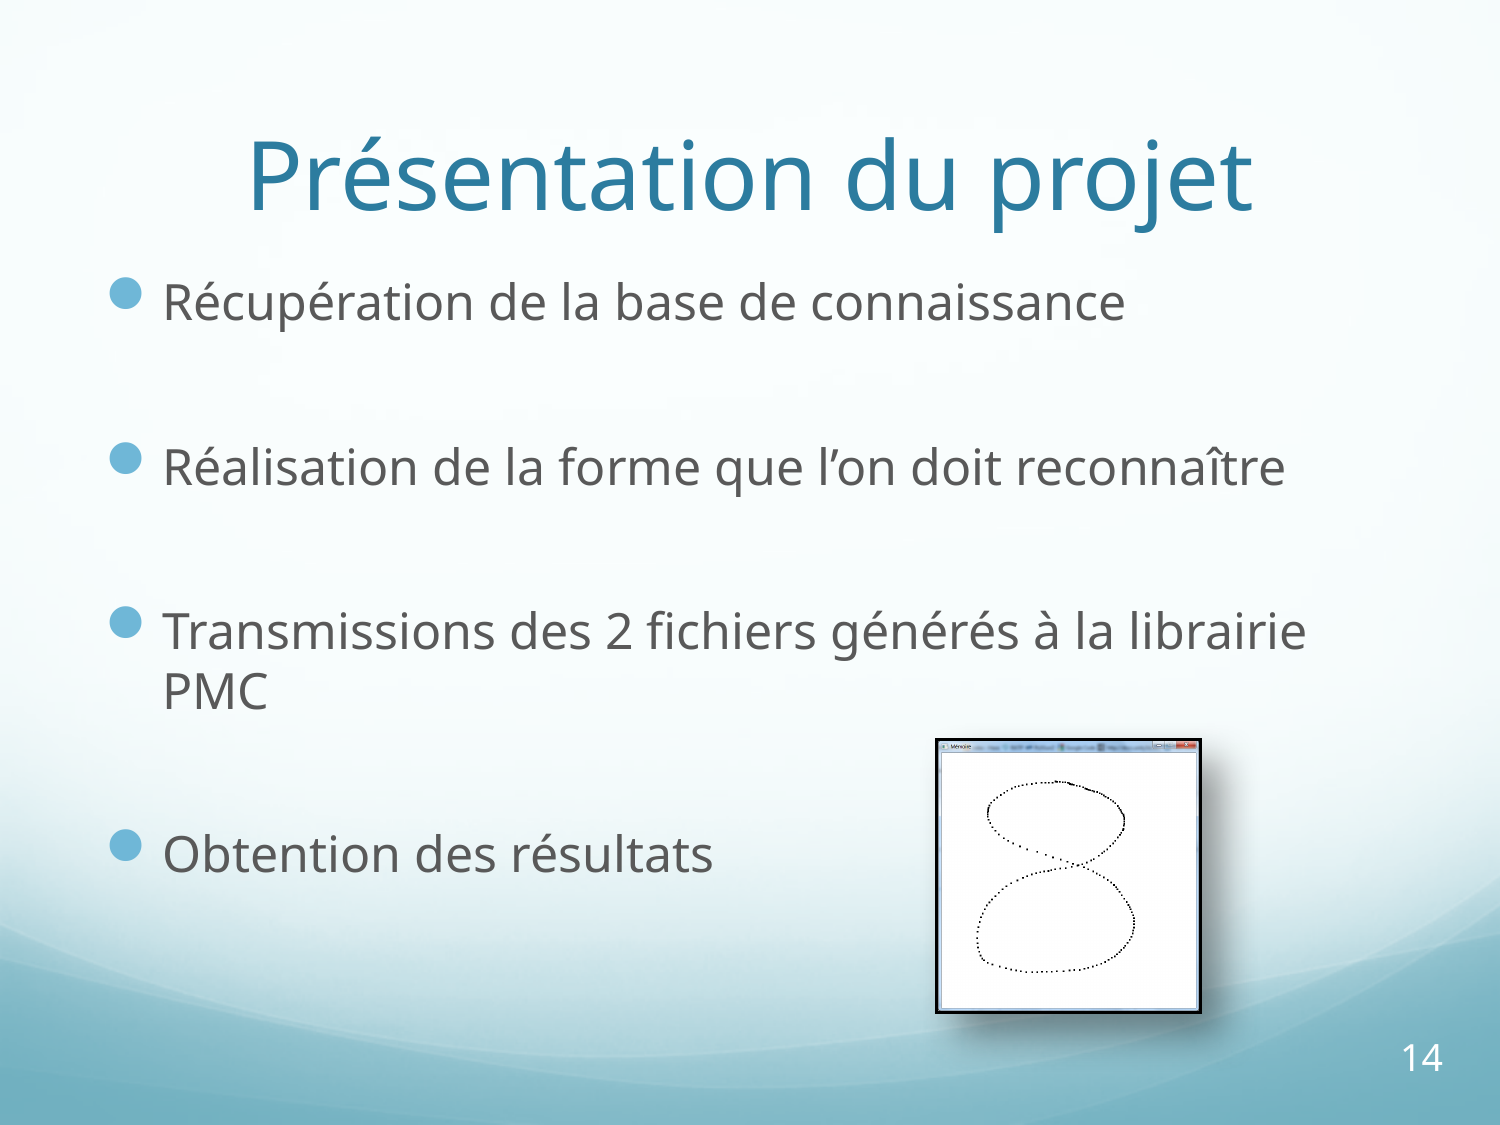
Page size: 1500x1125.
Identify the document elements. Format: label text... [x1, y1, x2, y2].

title Présentation du projet [90, 17, 1410, 237]
picture [937, 740, 1199, 1012]
slide_number 14 [1295, 1029, 1459, 1090]
list Récupération de la base de connaissance Réalisation de la forme que l’on doit reconnaître Transmissions des 2 fichiers générés à la librairie PMC Obtention des résultats [90, 262, 1410, 975]
